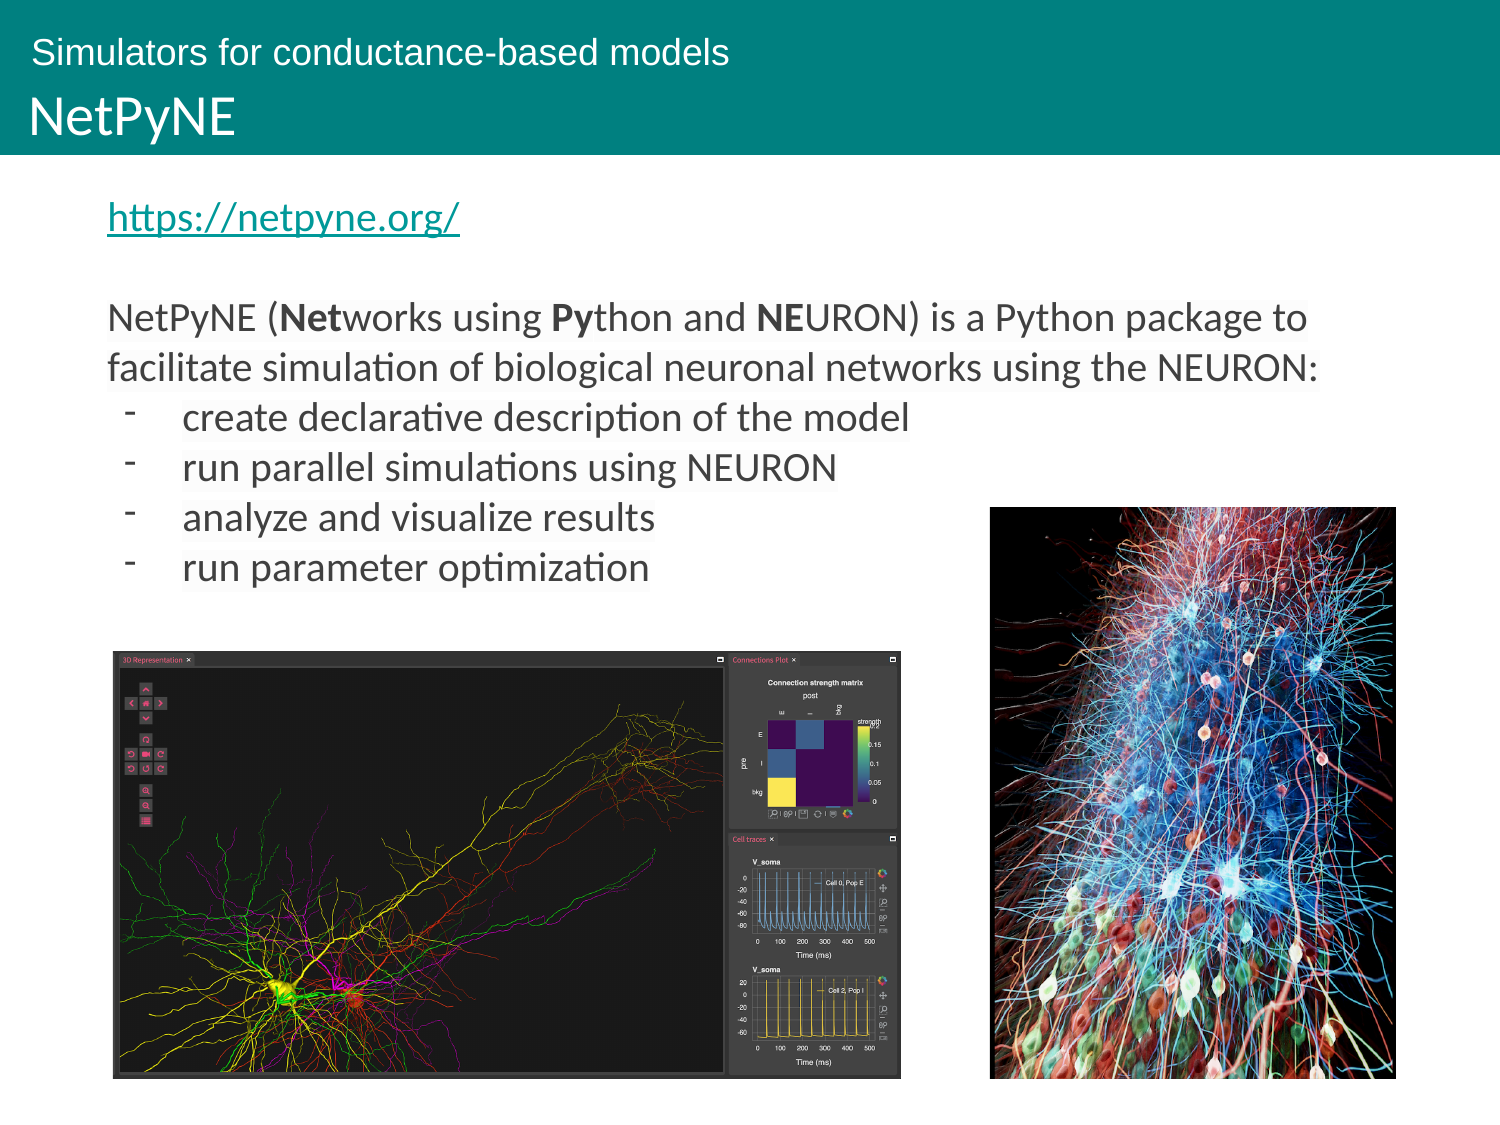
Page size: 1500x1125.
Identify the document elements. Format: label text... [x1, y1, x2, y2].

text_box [112, 651, 902, 1079]
picture [989, 507, 1397, 1079]
text_box Simulators for conductance-based models NetPyNE [0, 0, 1500, 155]
text_box https://netpyne.org/ NetPyNE (Networks using Python and NEURON) is a Python package to facilitate simulation of biological neuronal networks using the NEURON: create declarative description of the model run parallel simulations using NEURON analyze and visualize results run parameter optimization [92, 182, 1429, 798]
